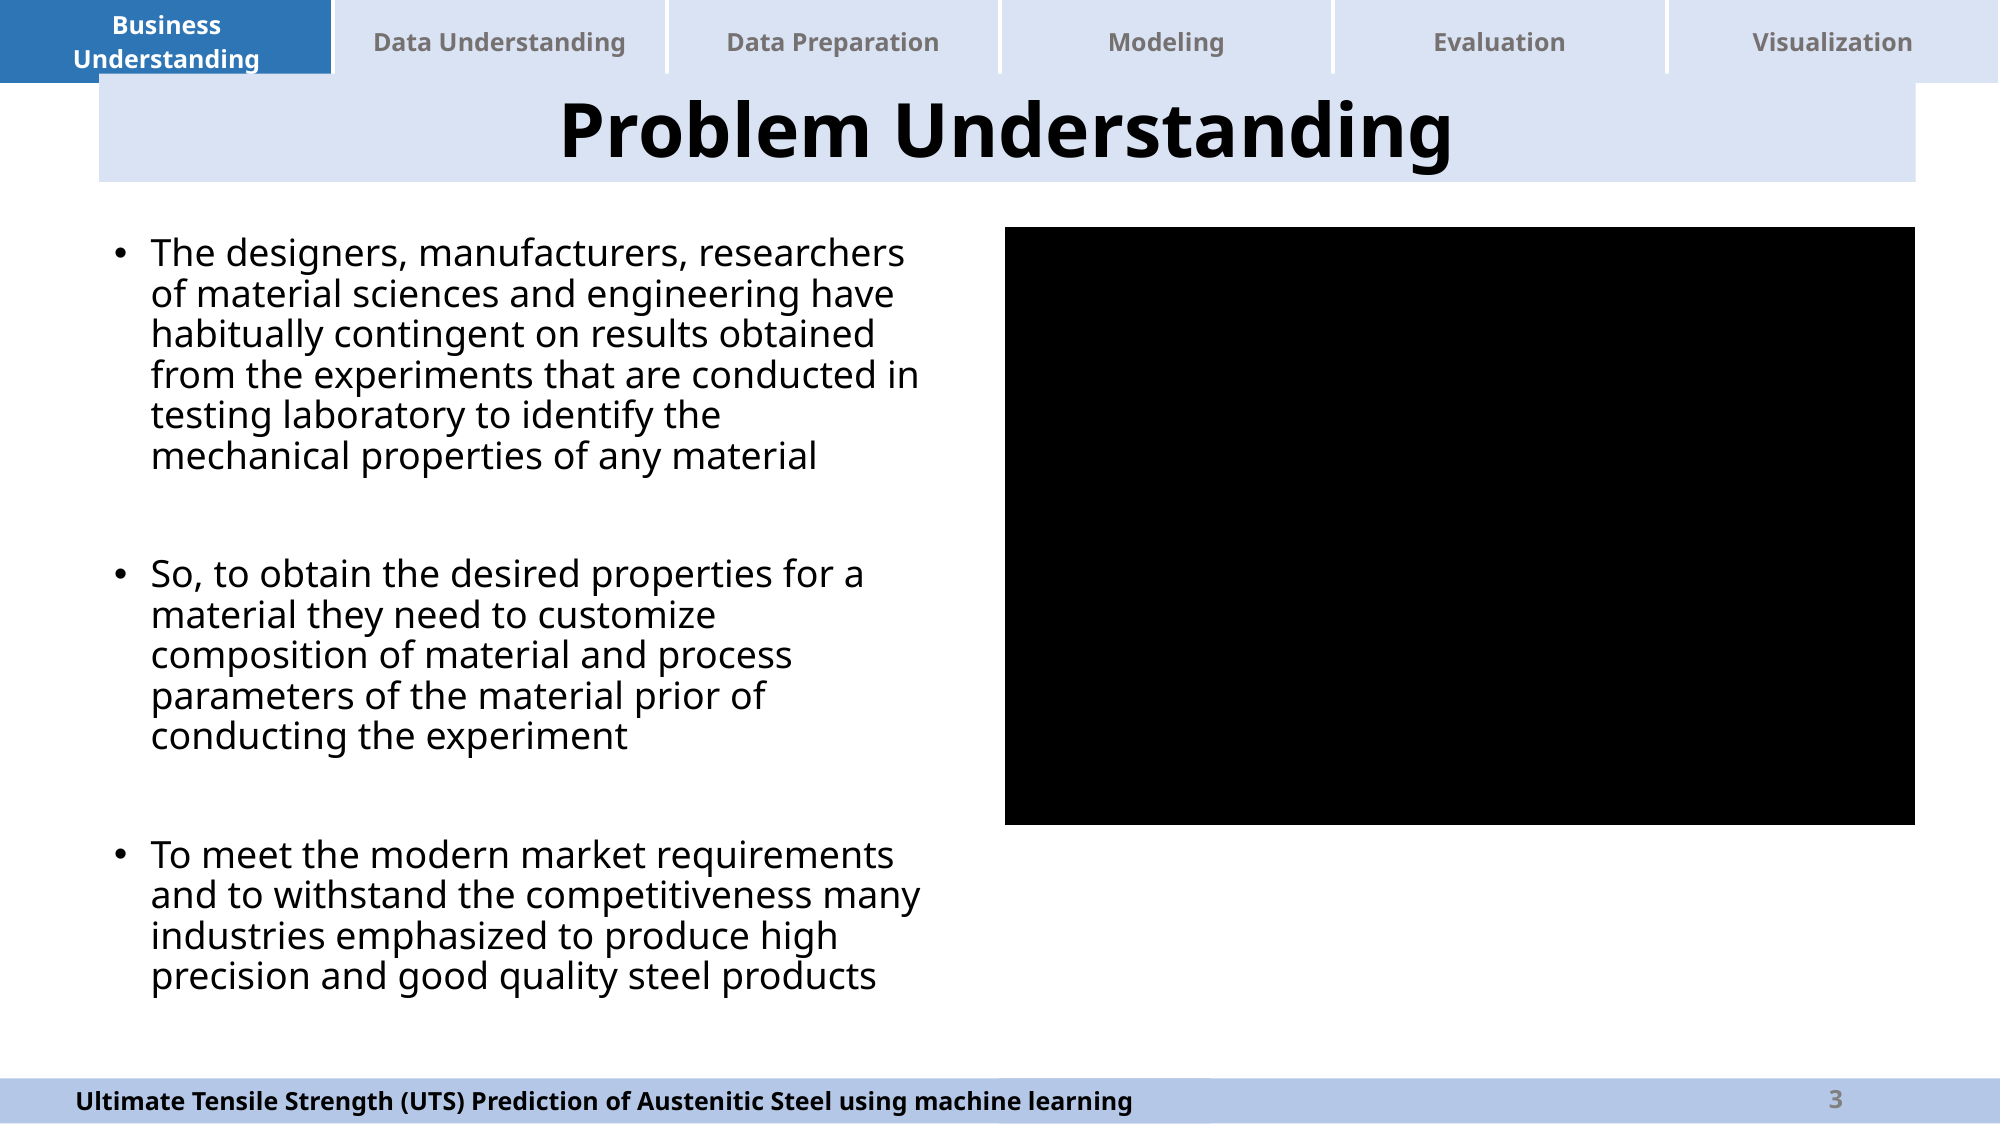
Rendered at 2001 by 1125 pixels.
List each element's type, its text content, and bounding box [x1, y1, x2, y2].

footer Ultimate Tensile Strength (UTS) Prediction of Austenitic Steel using machine learning [0, 1078, 1211, 1124]
slide_number 3 [1211, 1078, 2000, 1124]
title Problem Understanding [99, 73, 1916, 182]
list The designers, manufacturers, researchers of material sciences and engineering have habitually contingent on results obtained from the experiments that are conducted in testing laboratory to identify the mechanical properties of any material So, to obtain the desired properties for a material they need to customize composition of material and process parameters of the material prior of conducting the experiment To meet the modern market requirements and to withstand the competitiveness many industries emphasized to produce high precision and good quality steel products [99, 226, 944, 1019]
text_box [1004, 226, 1916, 825]
